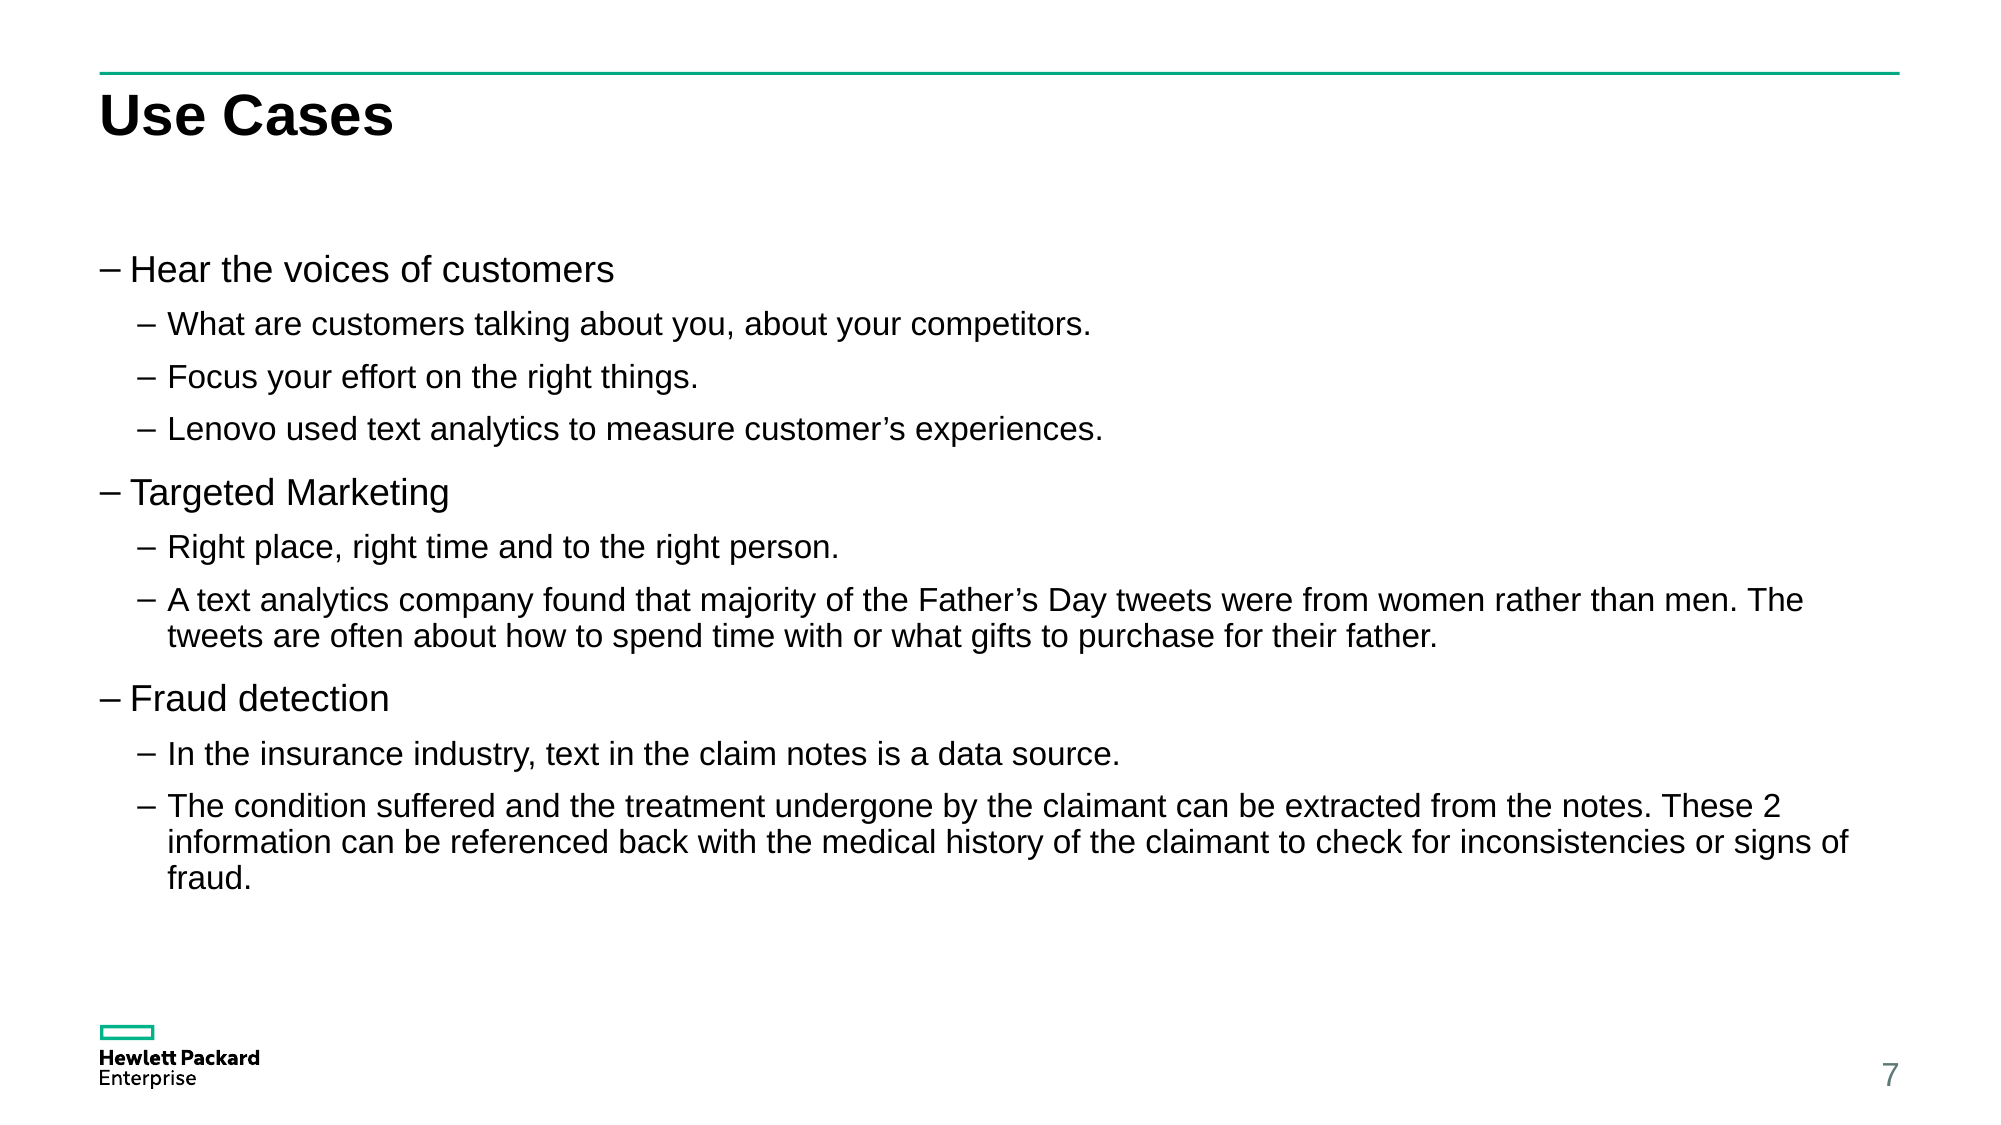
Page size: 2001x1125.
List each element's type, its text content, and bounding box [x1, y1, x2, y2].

slide_number 7 [1812, 1054, 1900, 1093]
title Use Cases [99, 85, 1900, 225]
list Hear the voices of customers What are customers talking about you, about your competitors. Focus your effort on the right things. Lenovo used text analytics to measure customer’s experiences. Targeted Marketing Right place, right time and to the right person. A text analytics company found that majority of the Father’s Day tweets were from women rather than men. The tweets are often about how to spend time with or what gifts to purchase for their father. Fraud detection In the insurance industry, text in the claim notes is a data source. The condition suffered and the treatment undergone by the claimant can be extracted from the notes. These 2 information can be referenced back with the medical history of the claimant to check for inconsistencies or signs of fraud. [99, 249, 1900, 1000]
